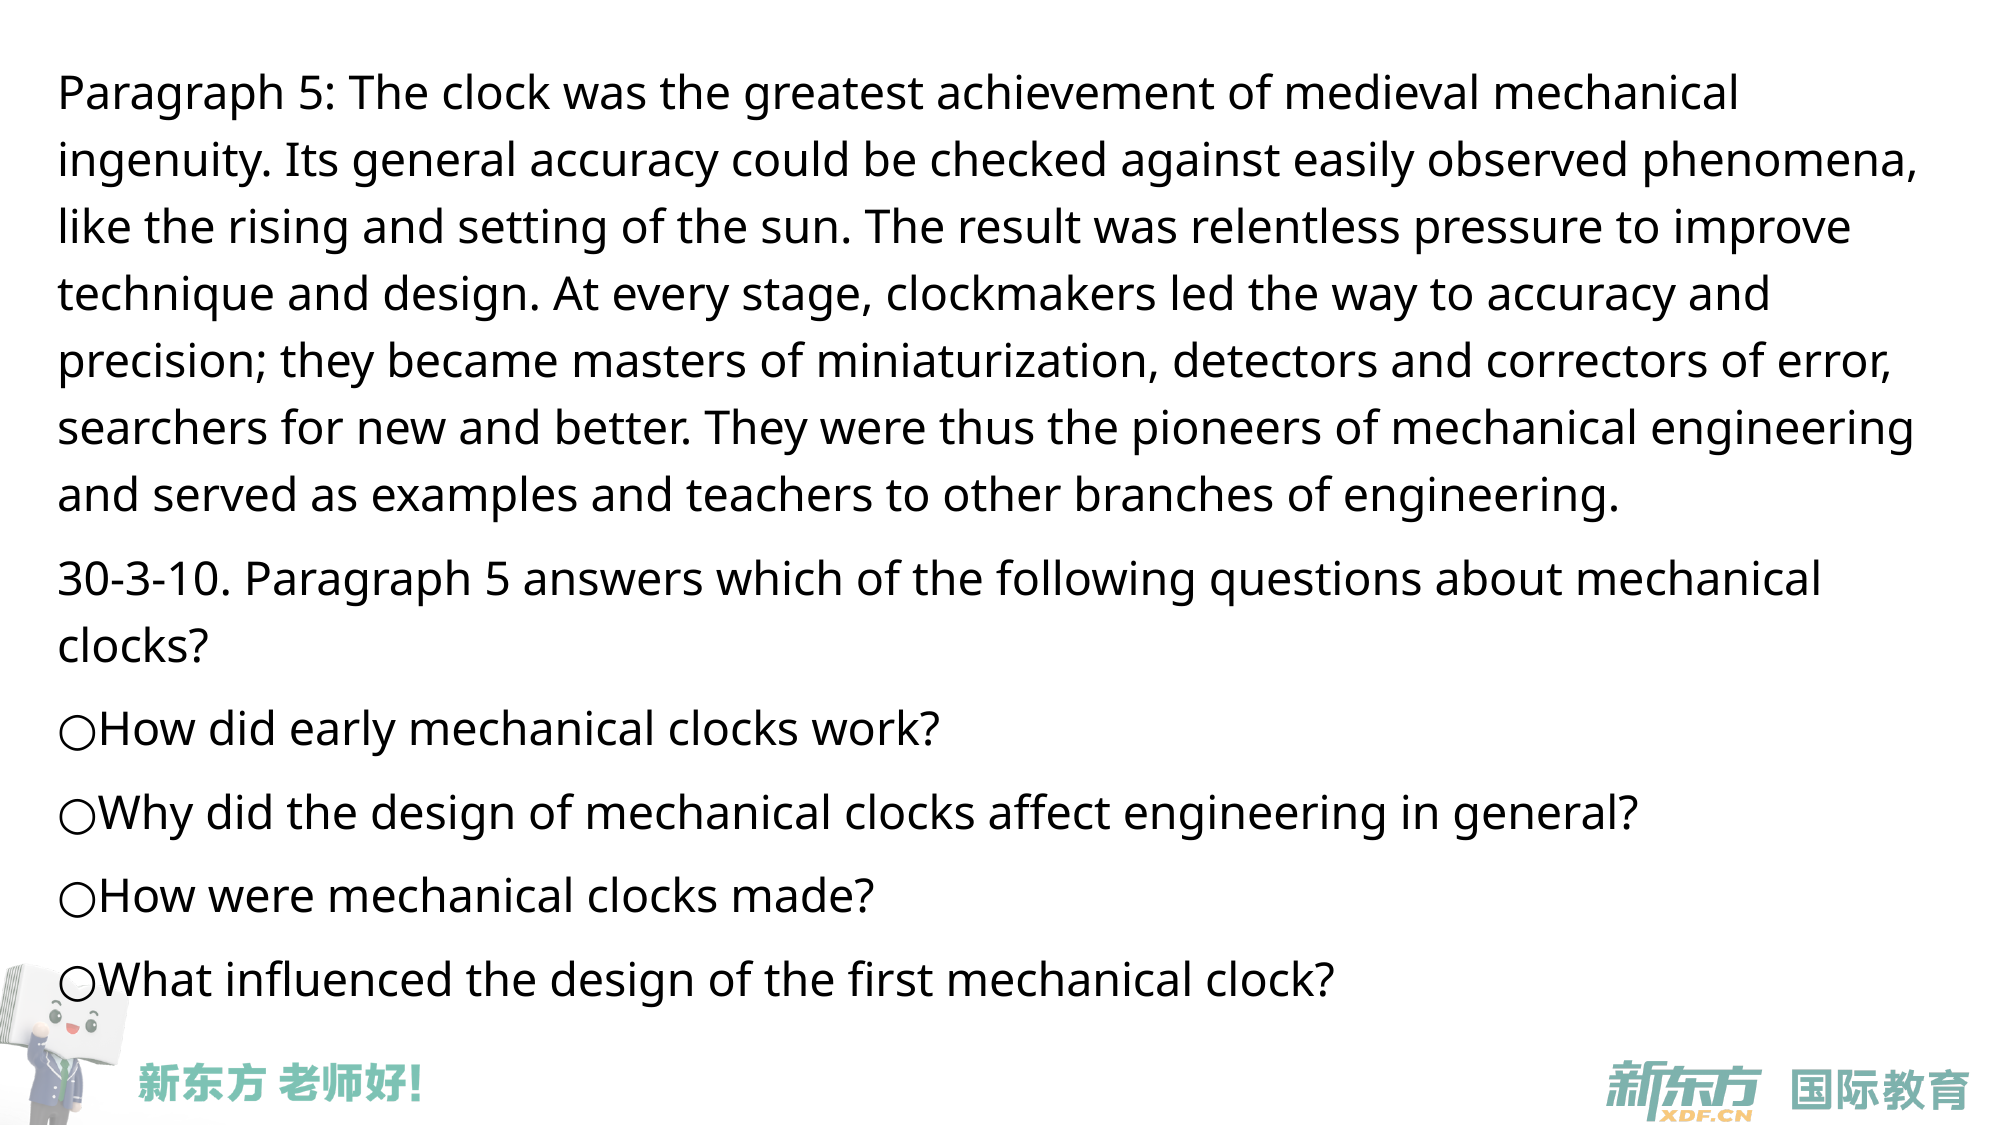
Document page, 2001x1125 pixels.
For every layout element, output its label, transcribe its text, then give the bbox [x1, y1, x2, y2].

list Paragraph 5: The clock was the greatest achievement of medieval mechanical ingenuity. Its general accuracy could be checked against easily observed phenomena, like the rising and setting of the sun. The result was relentless pressure to improve technique and design. At every stage, clockmakers led the way to accuracy and precision; they became masters of miniaturization, detectors and correctors of error, searchers for new and better. They were thus the pioneers of mechanical engineering and served as examples and teachers to other branches of engineering. 30-3-10. Paragraph 5 answers which of the following questions about mechanical clocks? ○How did early mechanical clocks work? ○Why did the design of mechanical clocks affect engineering in general? ○How were mechanical clocks made? ○What influenced the design of the first mechanical clock? [42, 44, 1958, 1031]
table_cell 20 [1572, 1036, 2000, 1125]
table_cell 20 [138, 1062, 420, 1102]
